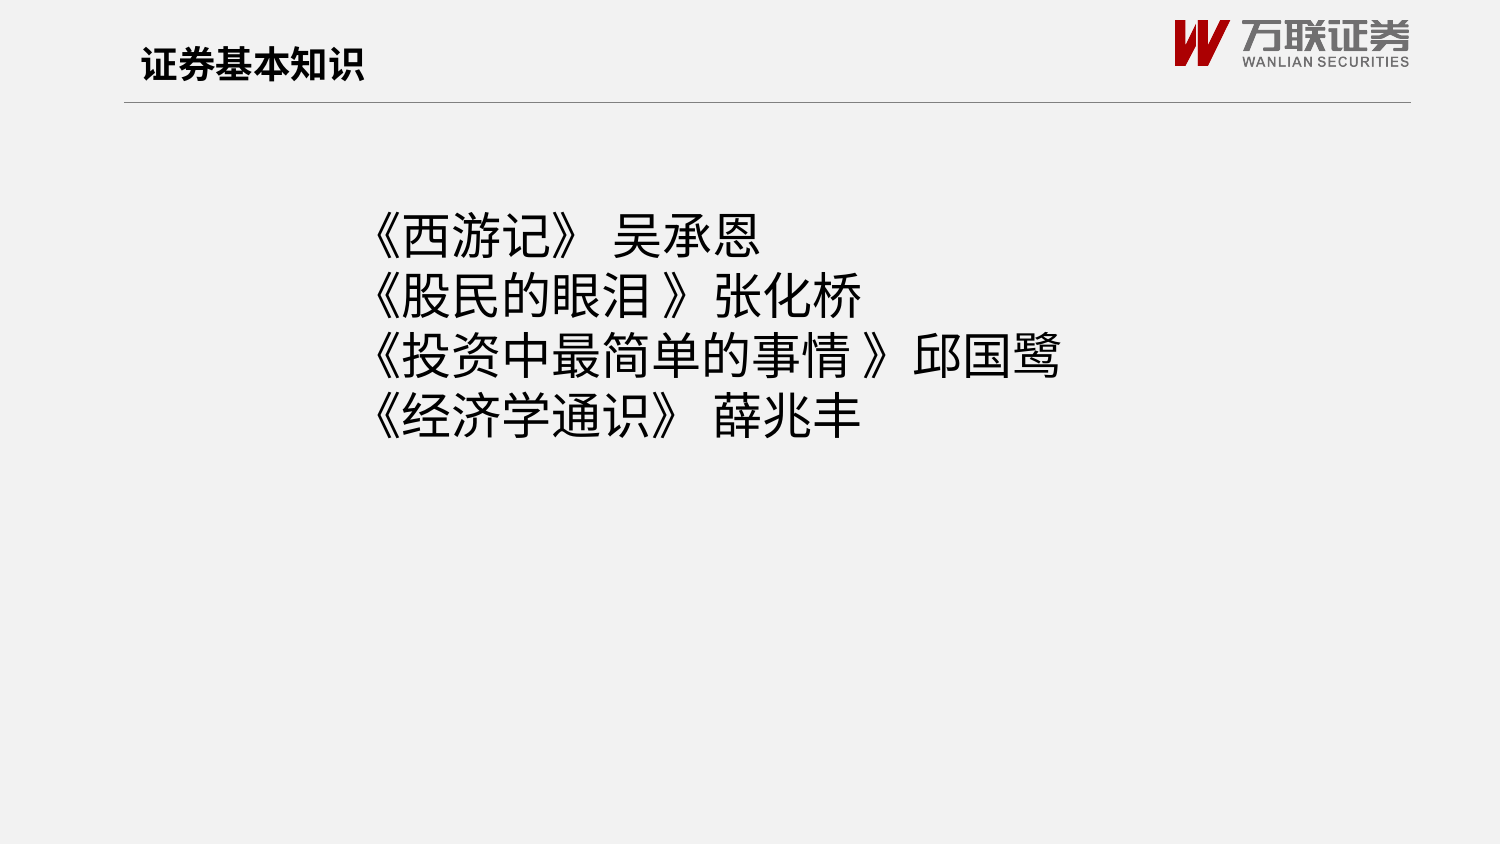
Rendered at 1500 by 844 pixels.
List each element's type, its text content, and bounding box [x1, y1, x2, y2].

text_box 《西游记》 吴承恩 《股民的眼泪 》张化桥 《投资中最简单的事情 》邱国鹭 《经济学通识》 薛兆丰 [336, 197, 1087, 453]
picture [1175, 20, 1409, 67]
text_box 证券基本知识 [140, 32, 1022, 95]
